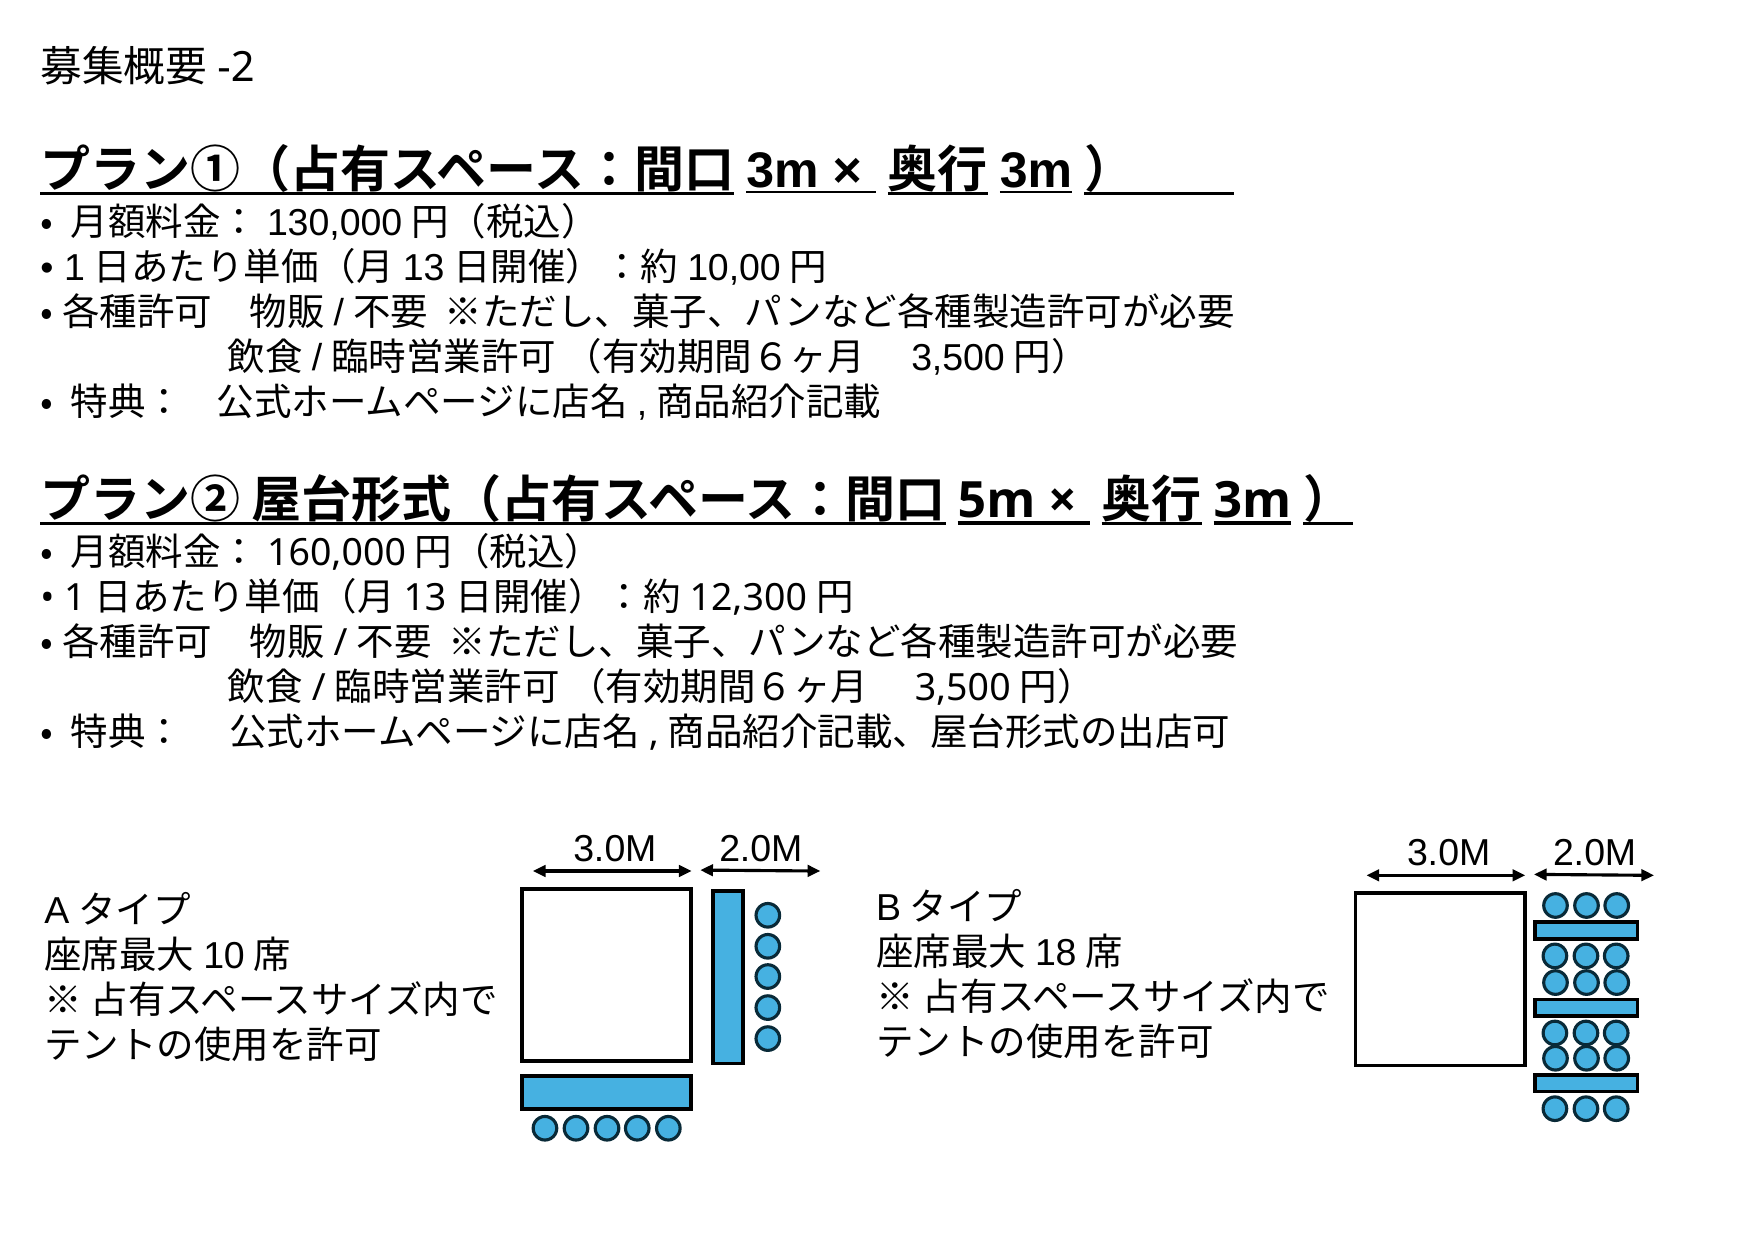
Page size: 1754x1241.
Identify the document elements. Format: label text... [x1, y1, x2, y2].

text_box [1573, 1015, 1599, 1102]
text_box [1573, 939, 1599, 1015]
text_box Bタイプ 座席最大18席 ※占有スペースサイズ内で テントの使用を許可 [861, 875, 1374, 1116]
text_box 募集概要-2 [25, 32, 777, 98]
text_box プラン①（占有スペース：間口3m × 奥行3m） • 月額料金：130,000円（税込） • 1日あたり単価（月13日開催）：約10,00円 •各種許可 物販/不要 ※ただし、菓子、パンなど各種製造許可が必要 飲食/臨時営業許可 （有効期間６ヶ月 3,500円） • 特典： 公式ホームページに店名,商品紹介記載 プラン② 屋台形式（占有スペース：間口5m × 奥行3m） • 月額料金：160,000円（税込） • 1日あたり単価（月13日開催）：約12,300円 •各種許可 物販/不要 ※ただし、菓子、パンなど各種製造許可が必要 飲食/臨時営業許可 （有効期間６ヶ月 3,500円） • 特典： 公式ホームページに店名,商品紹介記載、屋台形式の出店可 [25, 130, 1754, 896]
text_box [1573, 912, 1598, 939]
text_box [1599, 998, 1639, 1017]
text_box Aタイプ 座席最大10席 ※占有スペースサイズ内で テントの使用を許可 [29, 878, 543, 1118]
text_box [1599, 921, 1639, 940]
text_box [1374, 892, 1527, 1067]
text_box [1573, 1065, 1598, 1152]
text_box [1533, 1073, 1573, 1093]
text_box [1533, 998, 1573, 1017]
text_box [1573, 862, 1599, 873]
text_box 3.0M 2.0M [558, 816, 867, 877]
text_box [521, 888, 781, 1141]
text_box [1573, 989, 1598, 1015]
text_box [1573, 876, 1599, 939]
text_box 3.0M 2.0M [1392, 820, 1700, 881]
text_box [1533, 921, 1573, 940]
text_box [1599, 1073, 1639, 1093]
